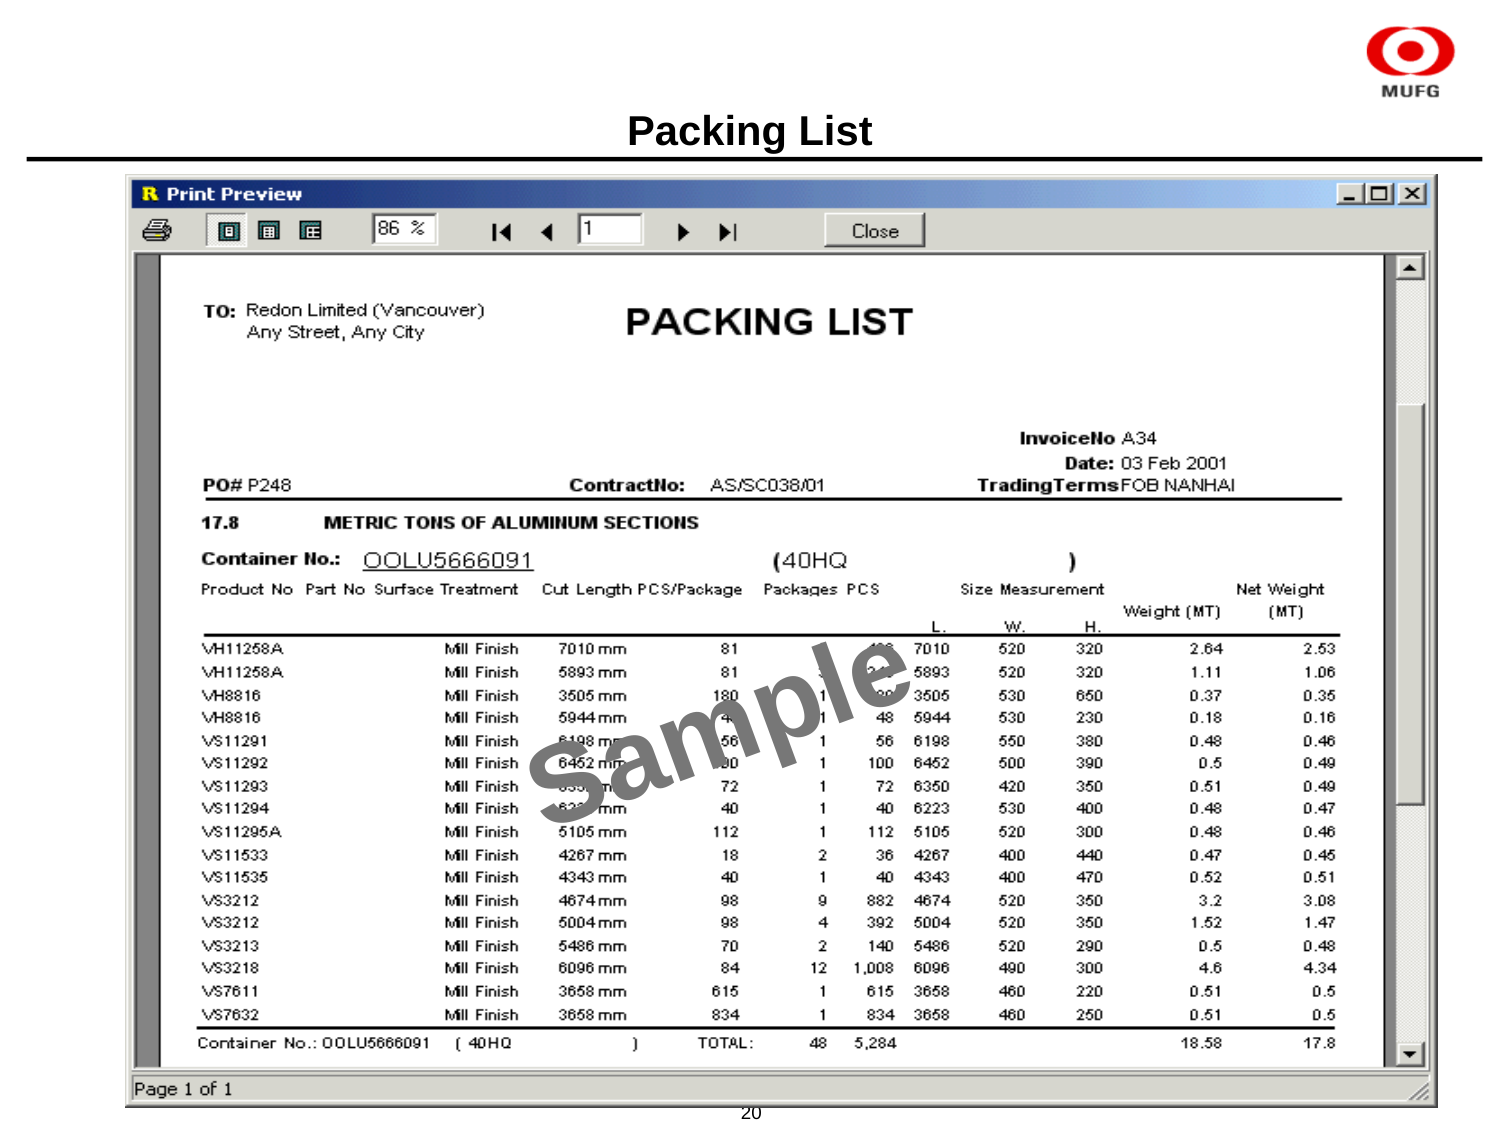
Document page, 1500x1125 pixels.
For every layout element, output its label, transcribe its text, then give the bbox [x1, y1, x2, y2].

picture [124, 174, 1438, 1108]
title Packing List [112, 0, 1388, 154]
slide_number 20 [714, 1117, 789, 1123]
picture [1388, 17, 1466, 106]
